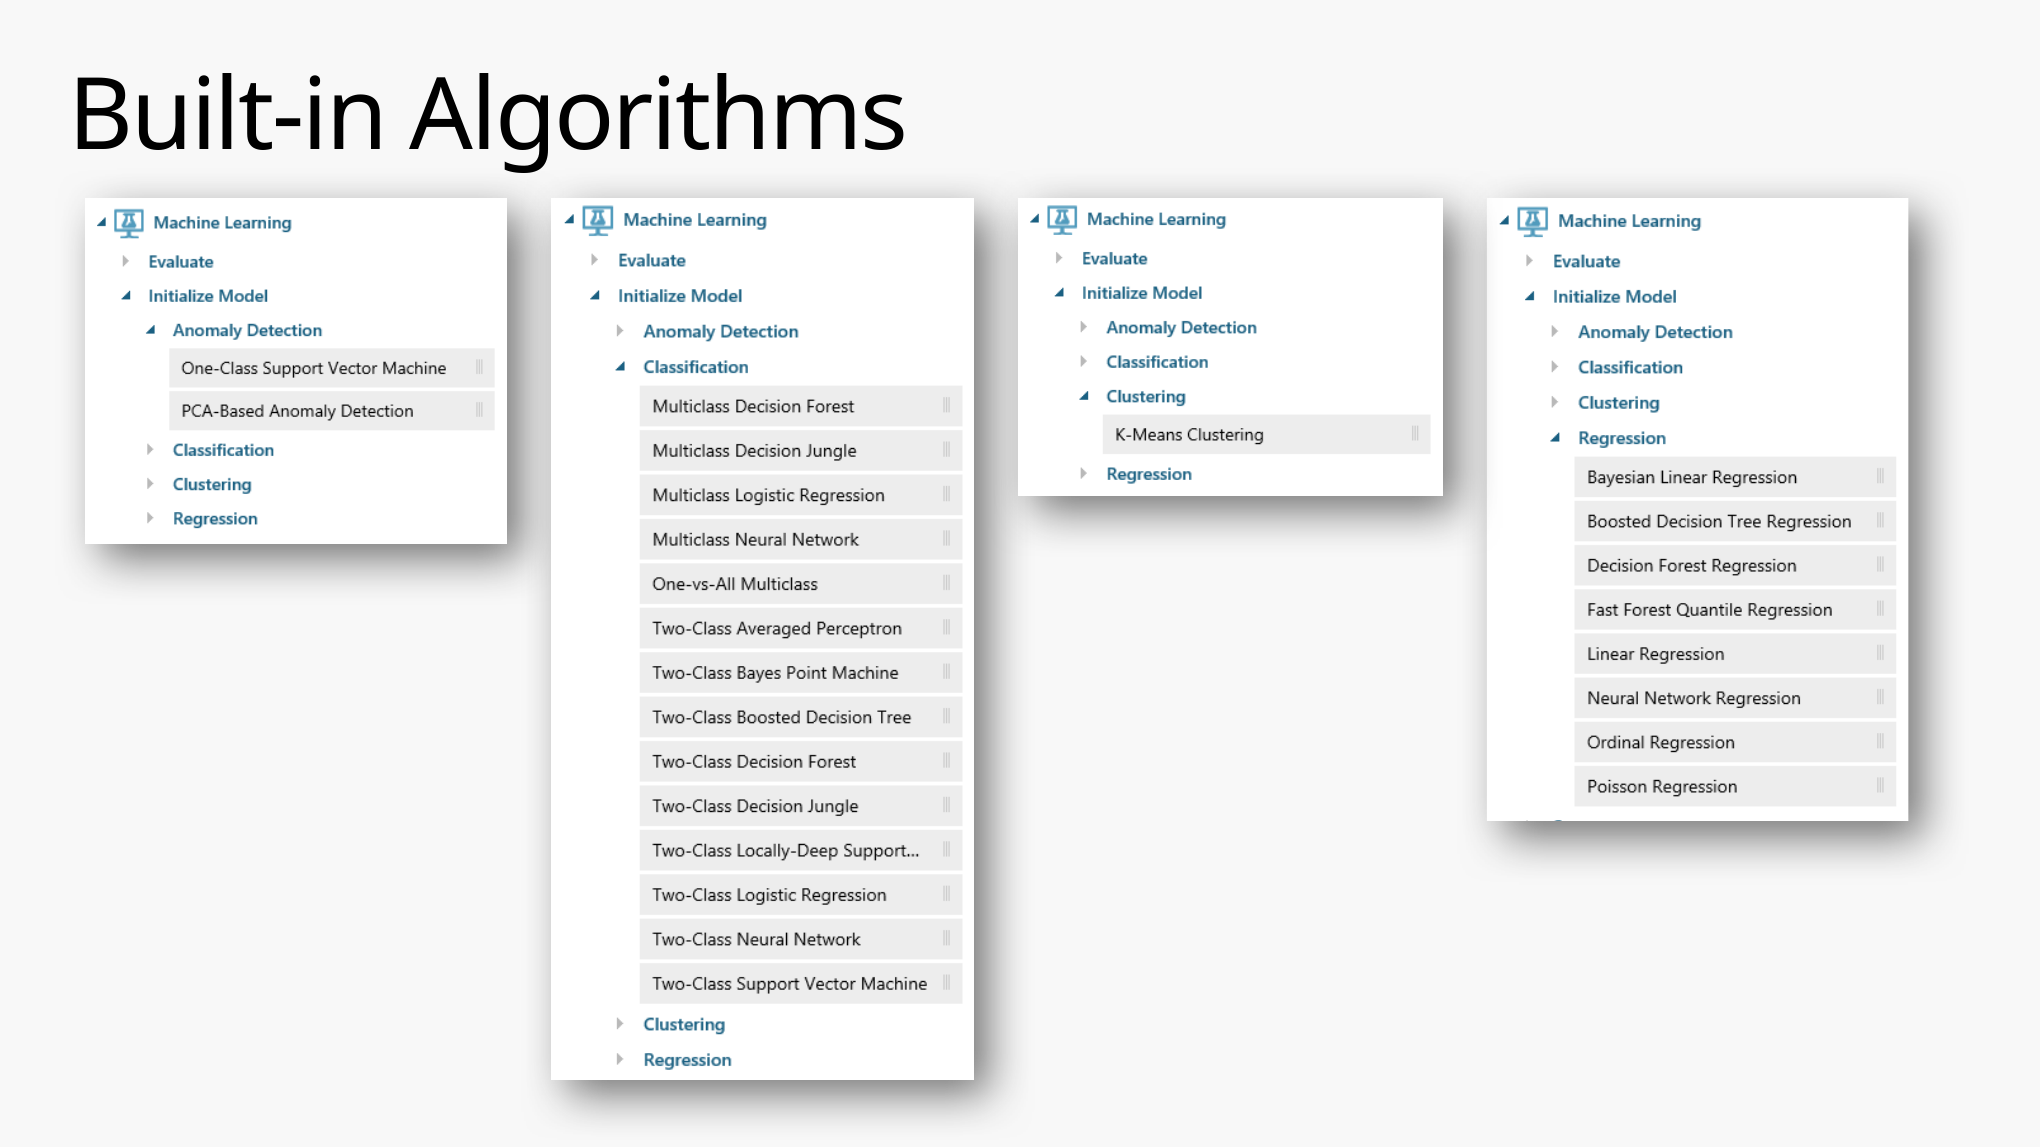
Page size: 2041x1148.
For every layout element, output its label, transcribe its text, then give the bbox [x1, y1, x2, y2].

picture [84, 197, 507, 544]
picture [550, 197, 974, 1080]
title Built-in Algorithms [45, 48, 1996, 199]
picture [1017, 197, 1443, 497]
picture [1486, 197, 1909, 821]
